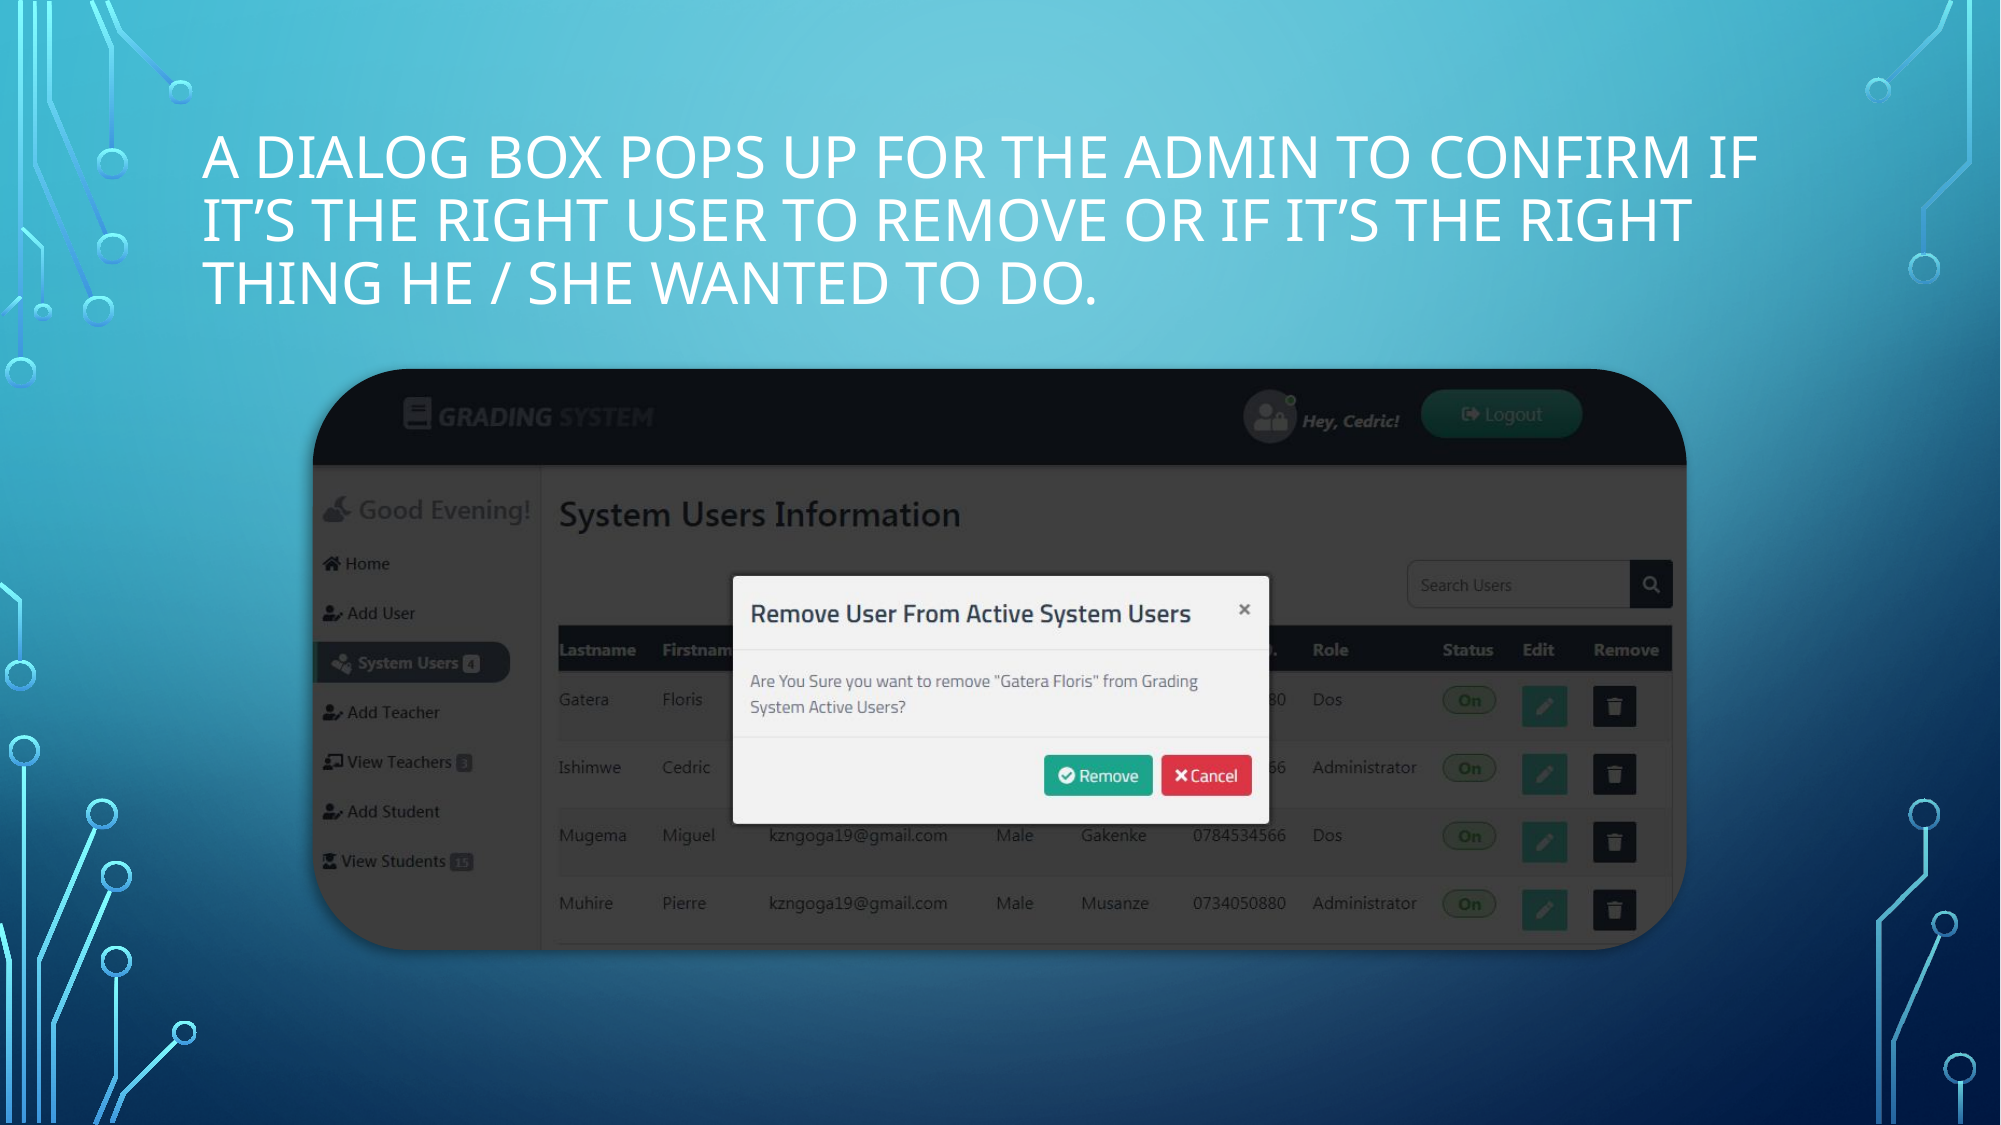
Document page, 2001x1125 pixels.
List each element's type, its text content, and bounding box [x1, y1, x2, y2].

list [312, 368, 1687, 951]
title A DIALOG BOX POPS UP FOR THE ADMIN TO CONFIRM IF IT’S THE RIGHT USER TO REMOVE OR IF IT’S THE RIGHT THING HE / SHE WANTED TO DO. [187, 101, 1813, 344]
